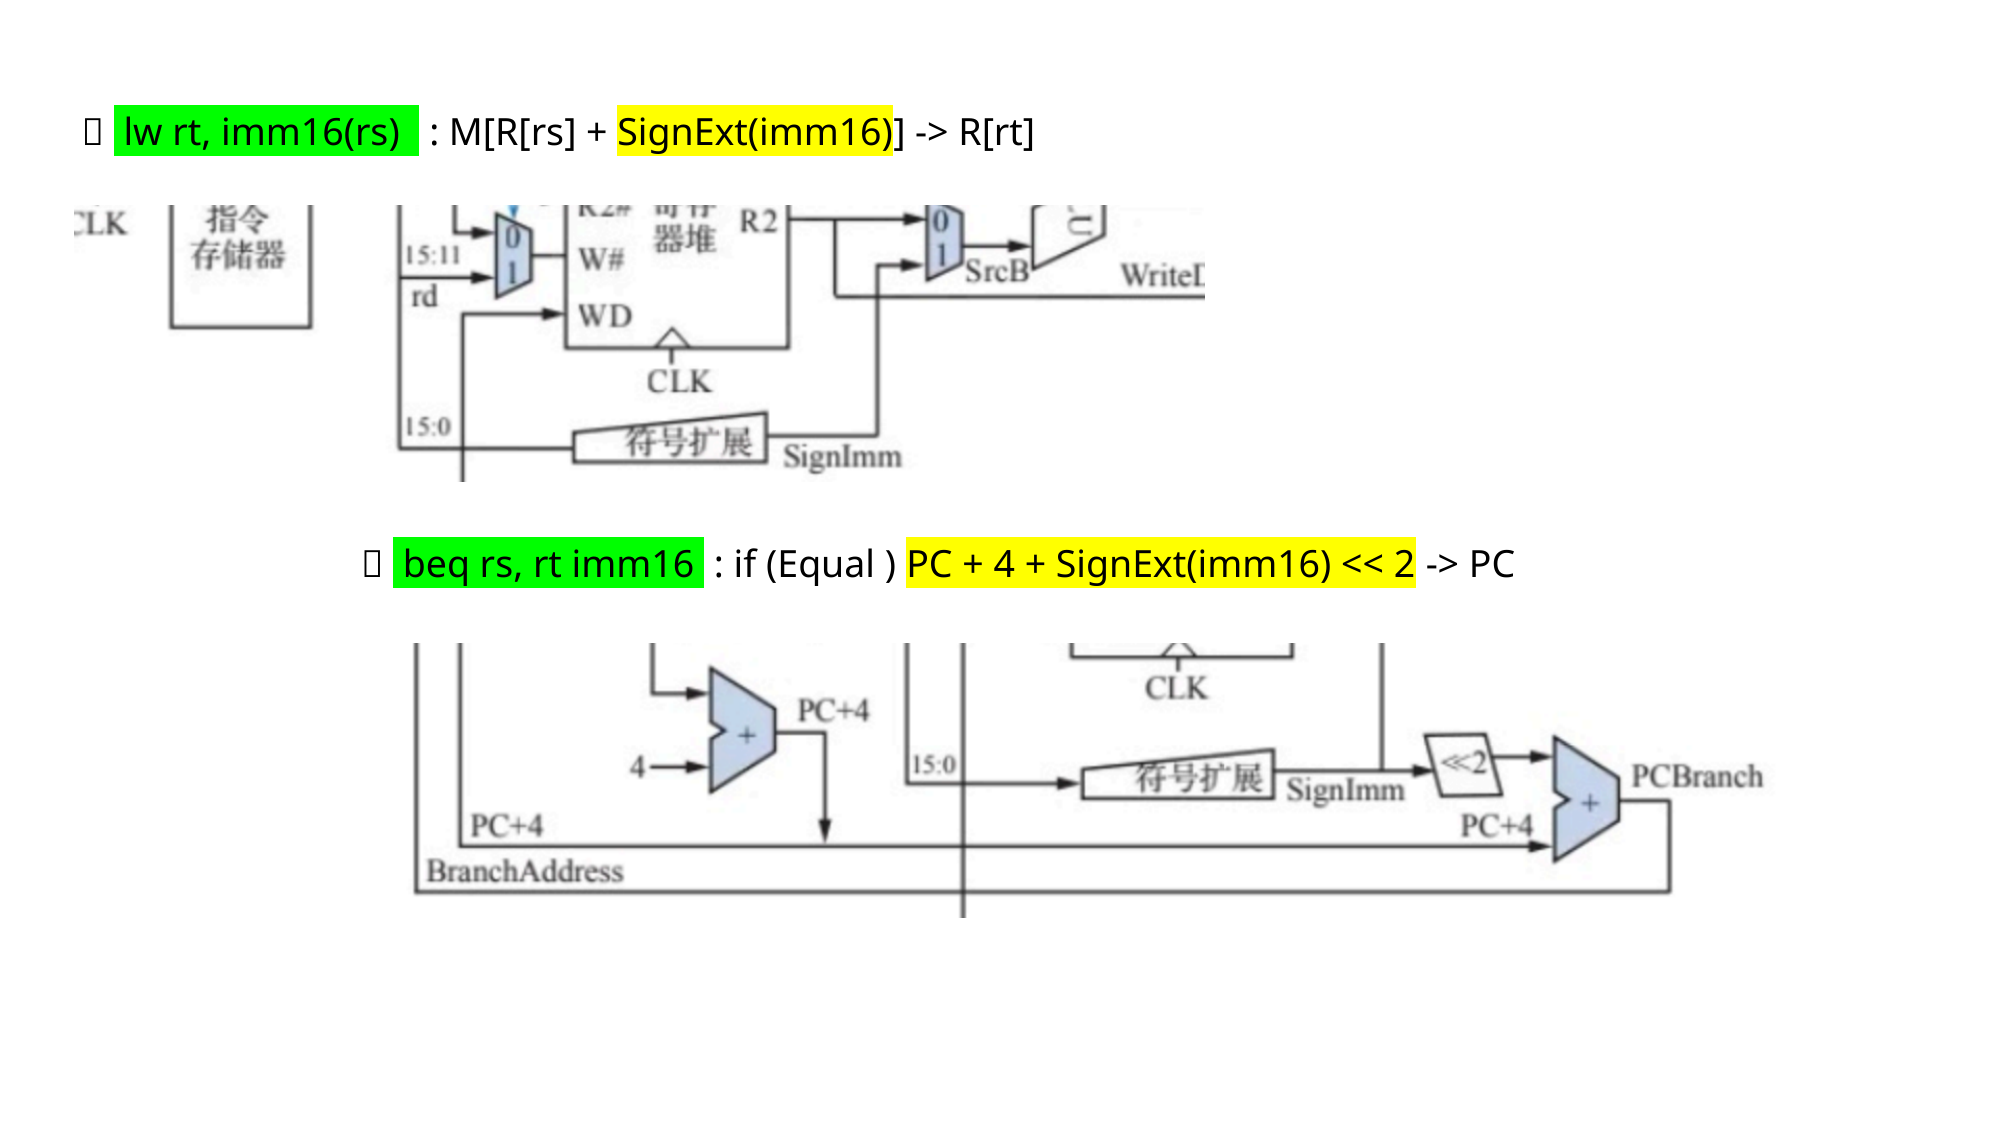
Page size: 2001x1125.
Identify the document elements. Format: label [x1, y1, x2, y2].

text_box [66, 100, 1430, 161]
text_box [346, 532, 1700, 592]
picture [74, 205, 1205, 482]
picture [346, 643, 1790, 918]
